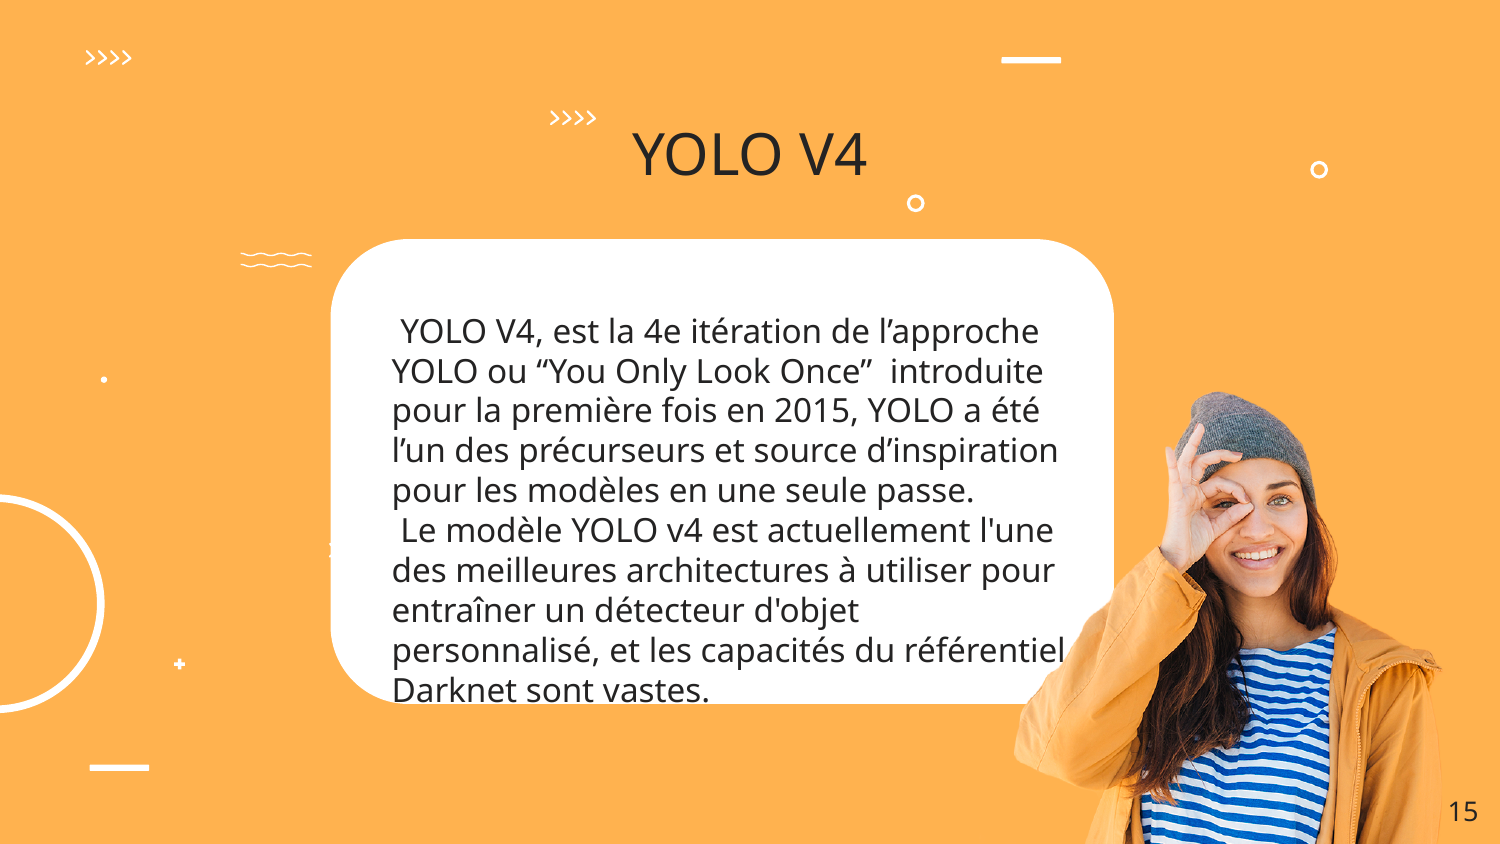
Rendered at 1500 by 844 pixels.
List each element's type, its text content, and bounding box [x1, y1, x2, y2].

picture [978, 348, 1500, 844]
text_box [331, 239, 1114, 697]
title YOLO V4 [116, 102, 1384, 197]
text_box [0, 494, 105, 714]
text_box YOLO V4, est la 4e itération de l’approche YOLO ou “You Only Look Once” introduite pour la première fois en 2015, YOLO a été l’un des précurseurs et source d’inspiration pour les modèles en une seule passe. Le modèle YOLO v4 est actuellement l'une des meilleures architectures à utiliser pour entraîner un détecteur d'objet personnalisé, et les capacités du référentiel Darknet sont vastes. [376, 294, 1090, 724]
